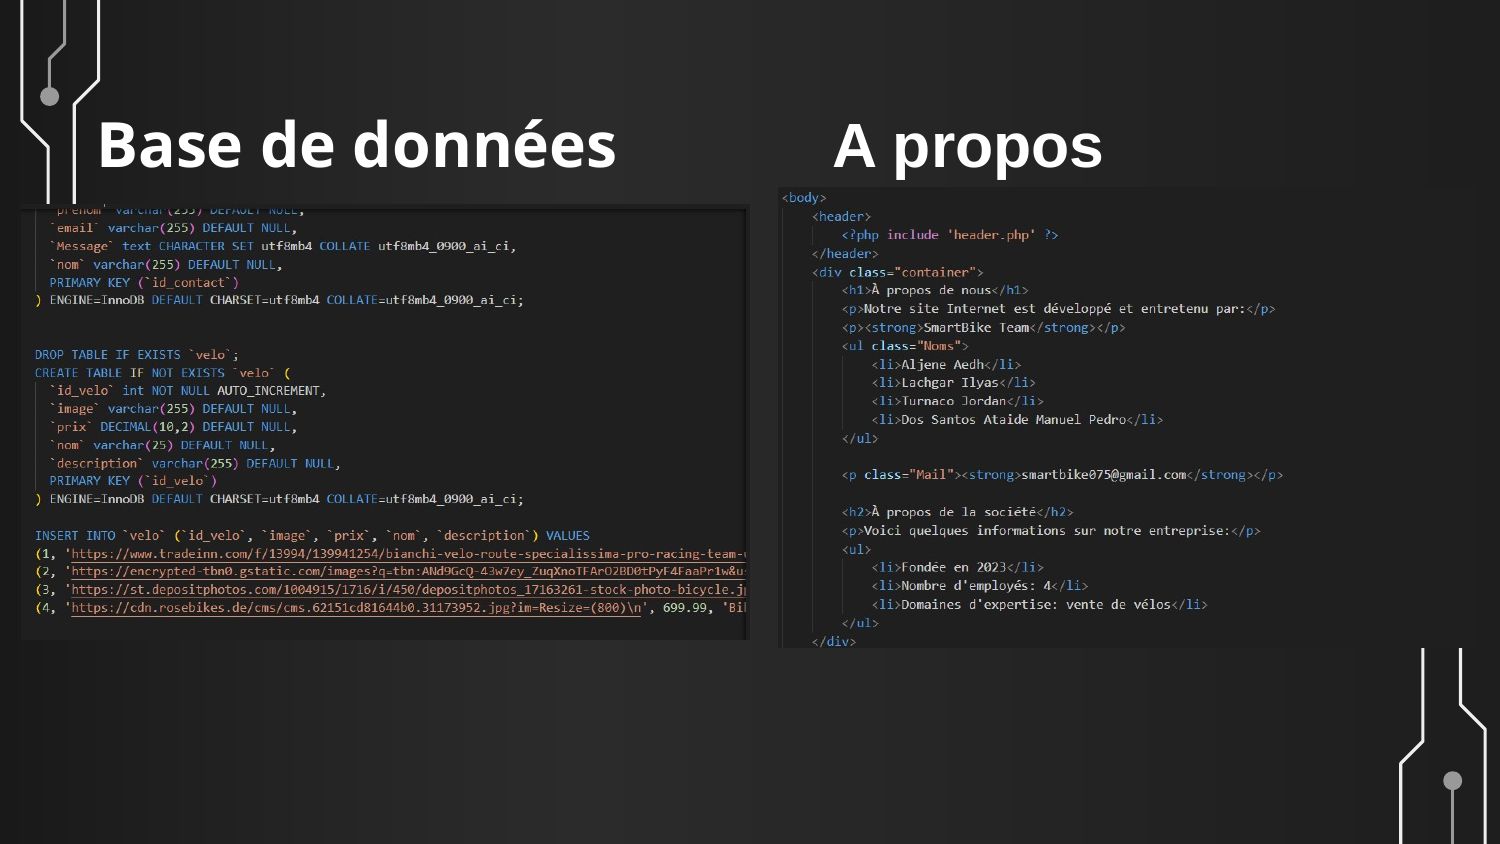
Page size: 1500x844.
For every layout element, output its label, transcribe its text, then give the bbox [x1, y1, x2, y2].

picture [778, 187, 1475, 648]
picture [24, 0, 97, 201]
text_box A propos [818, 97, 1325, 185]
picture [1403, 656, 1483, 844]
text_box Base de données [81, 97, 670, 187]
picture [0, 0, 1500, 844]
